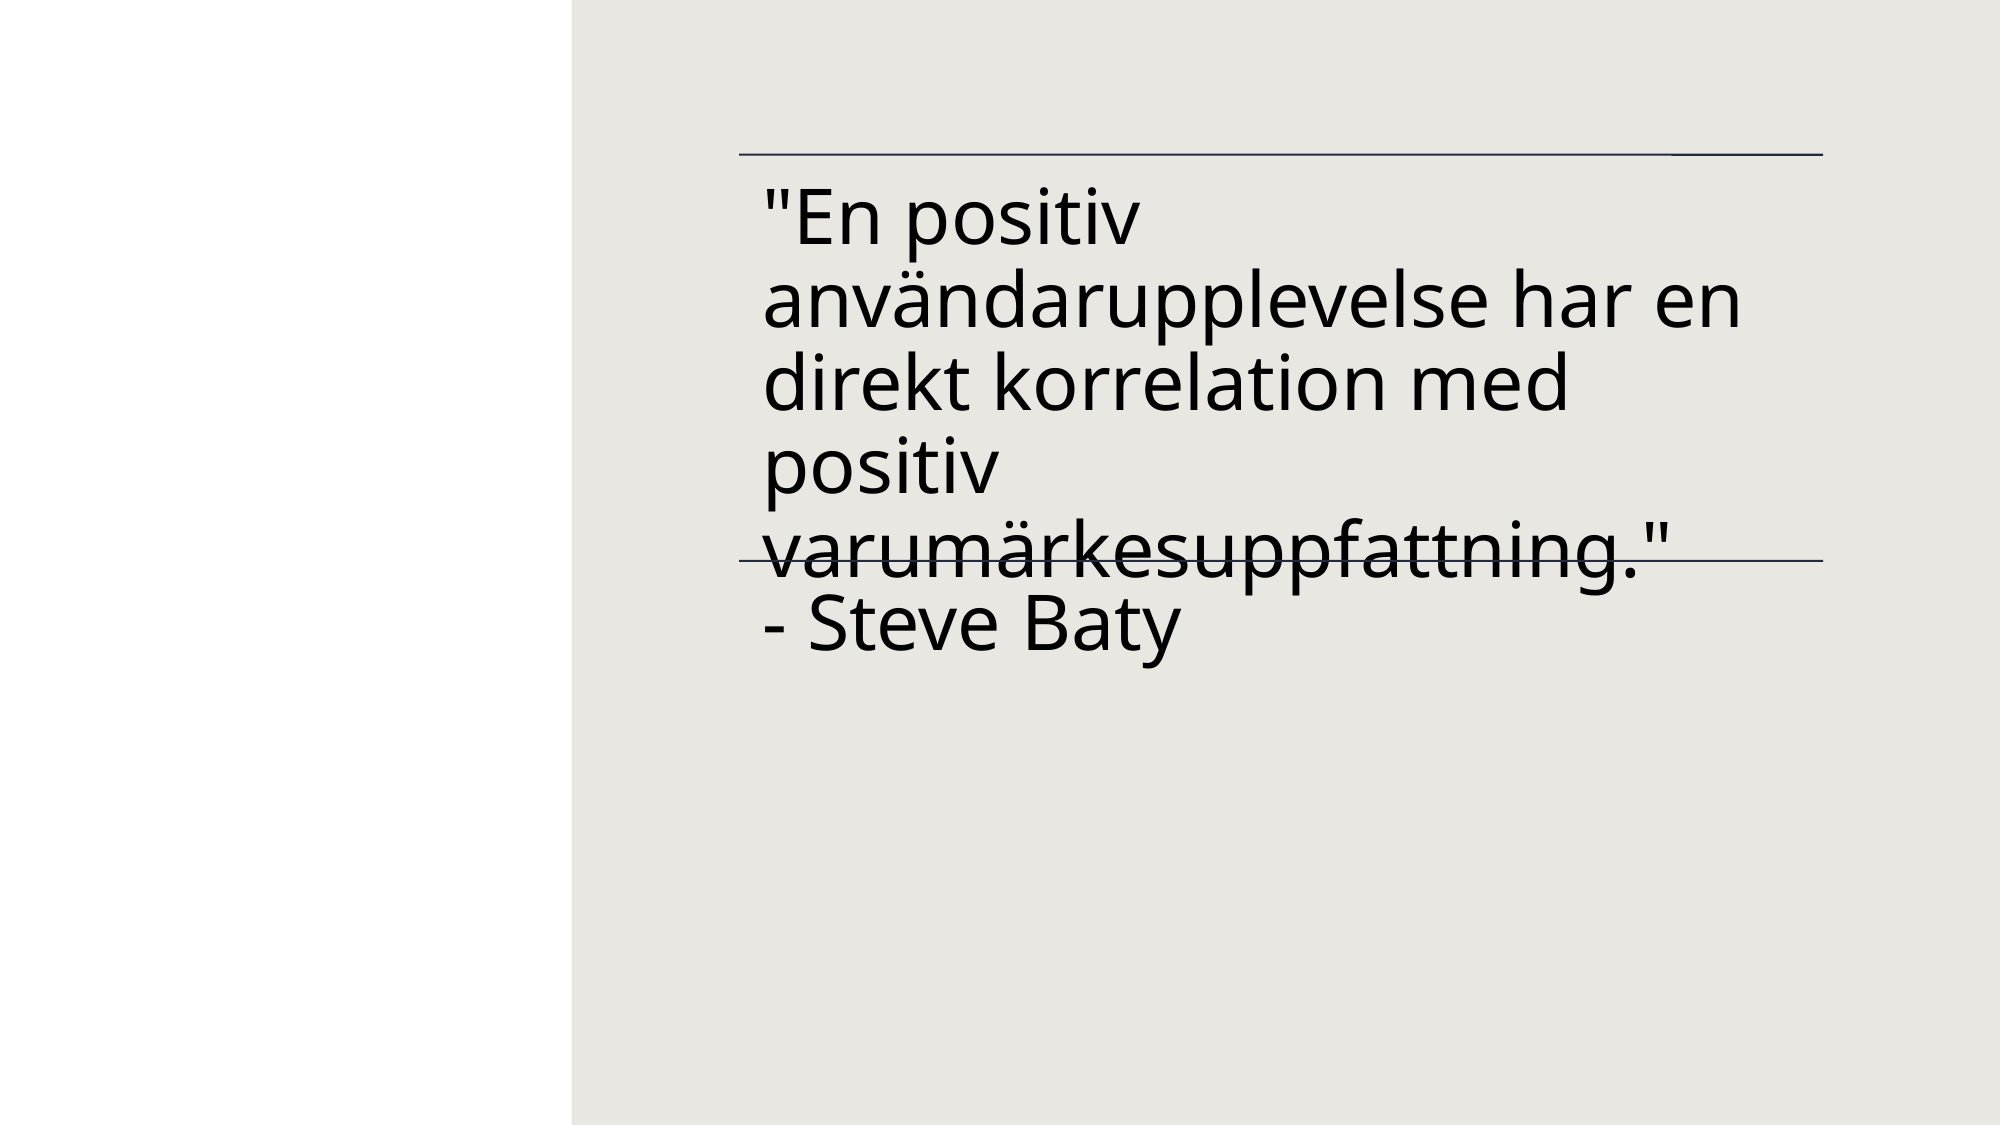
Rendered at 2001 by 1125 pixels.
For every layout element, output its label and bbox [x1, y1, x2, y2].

list [739, 154, 1824, 968]
text_box [0, 0, 571, 1125]
text_box [571, 0, 2000, 1125]
